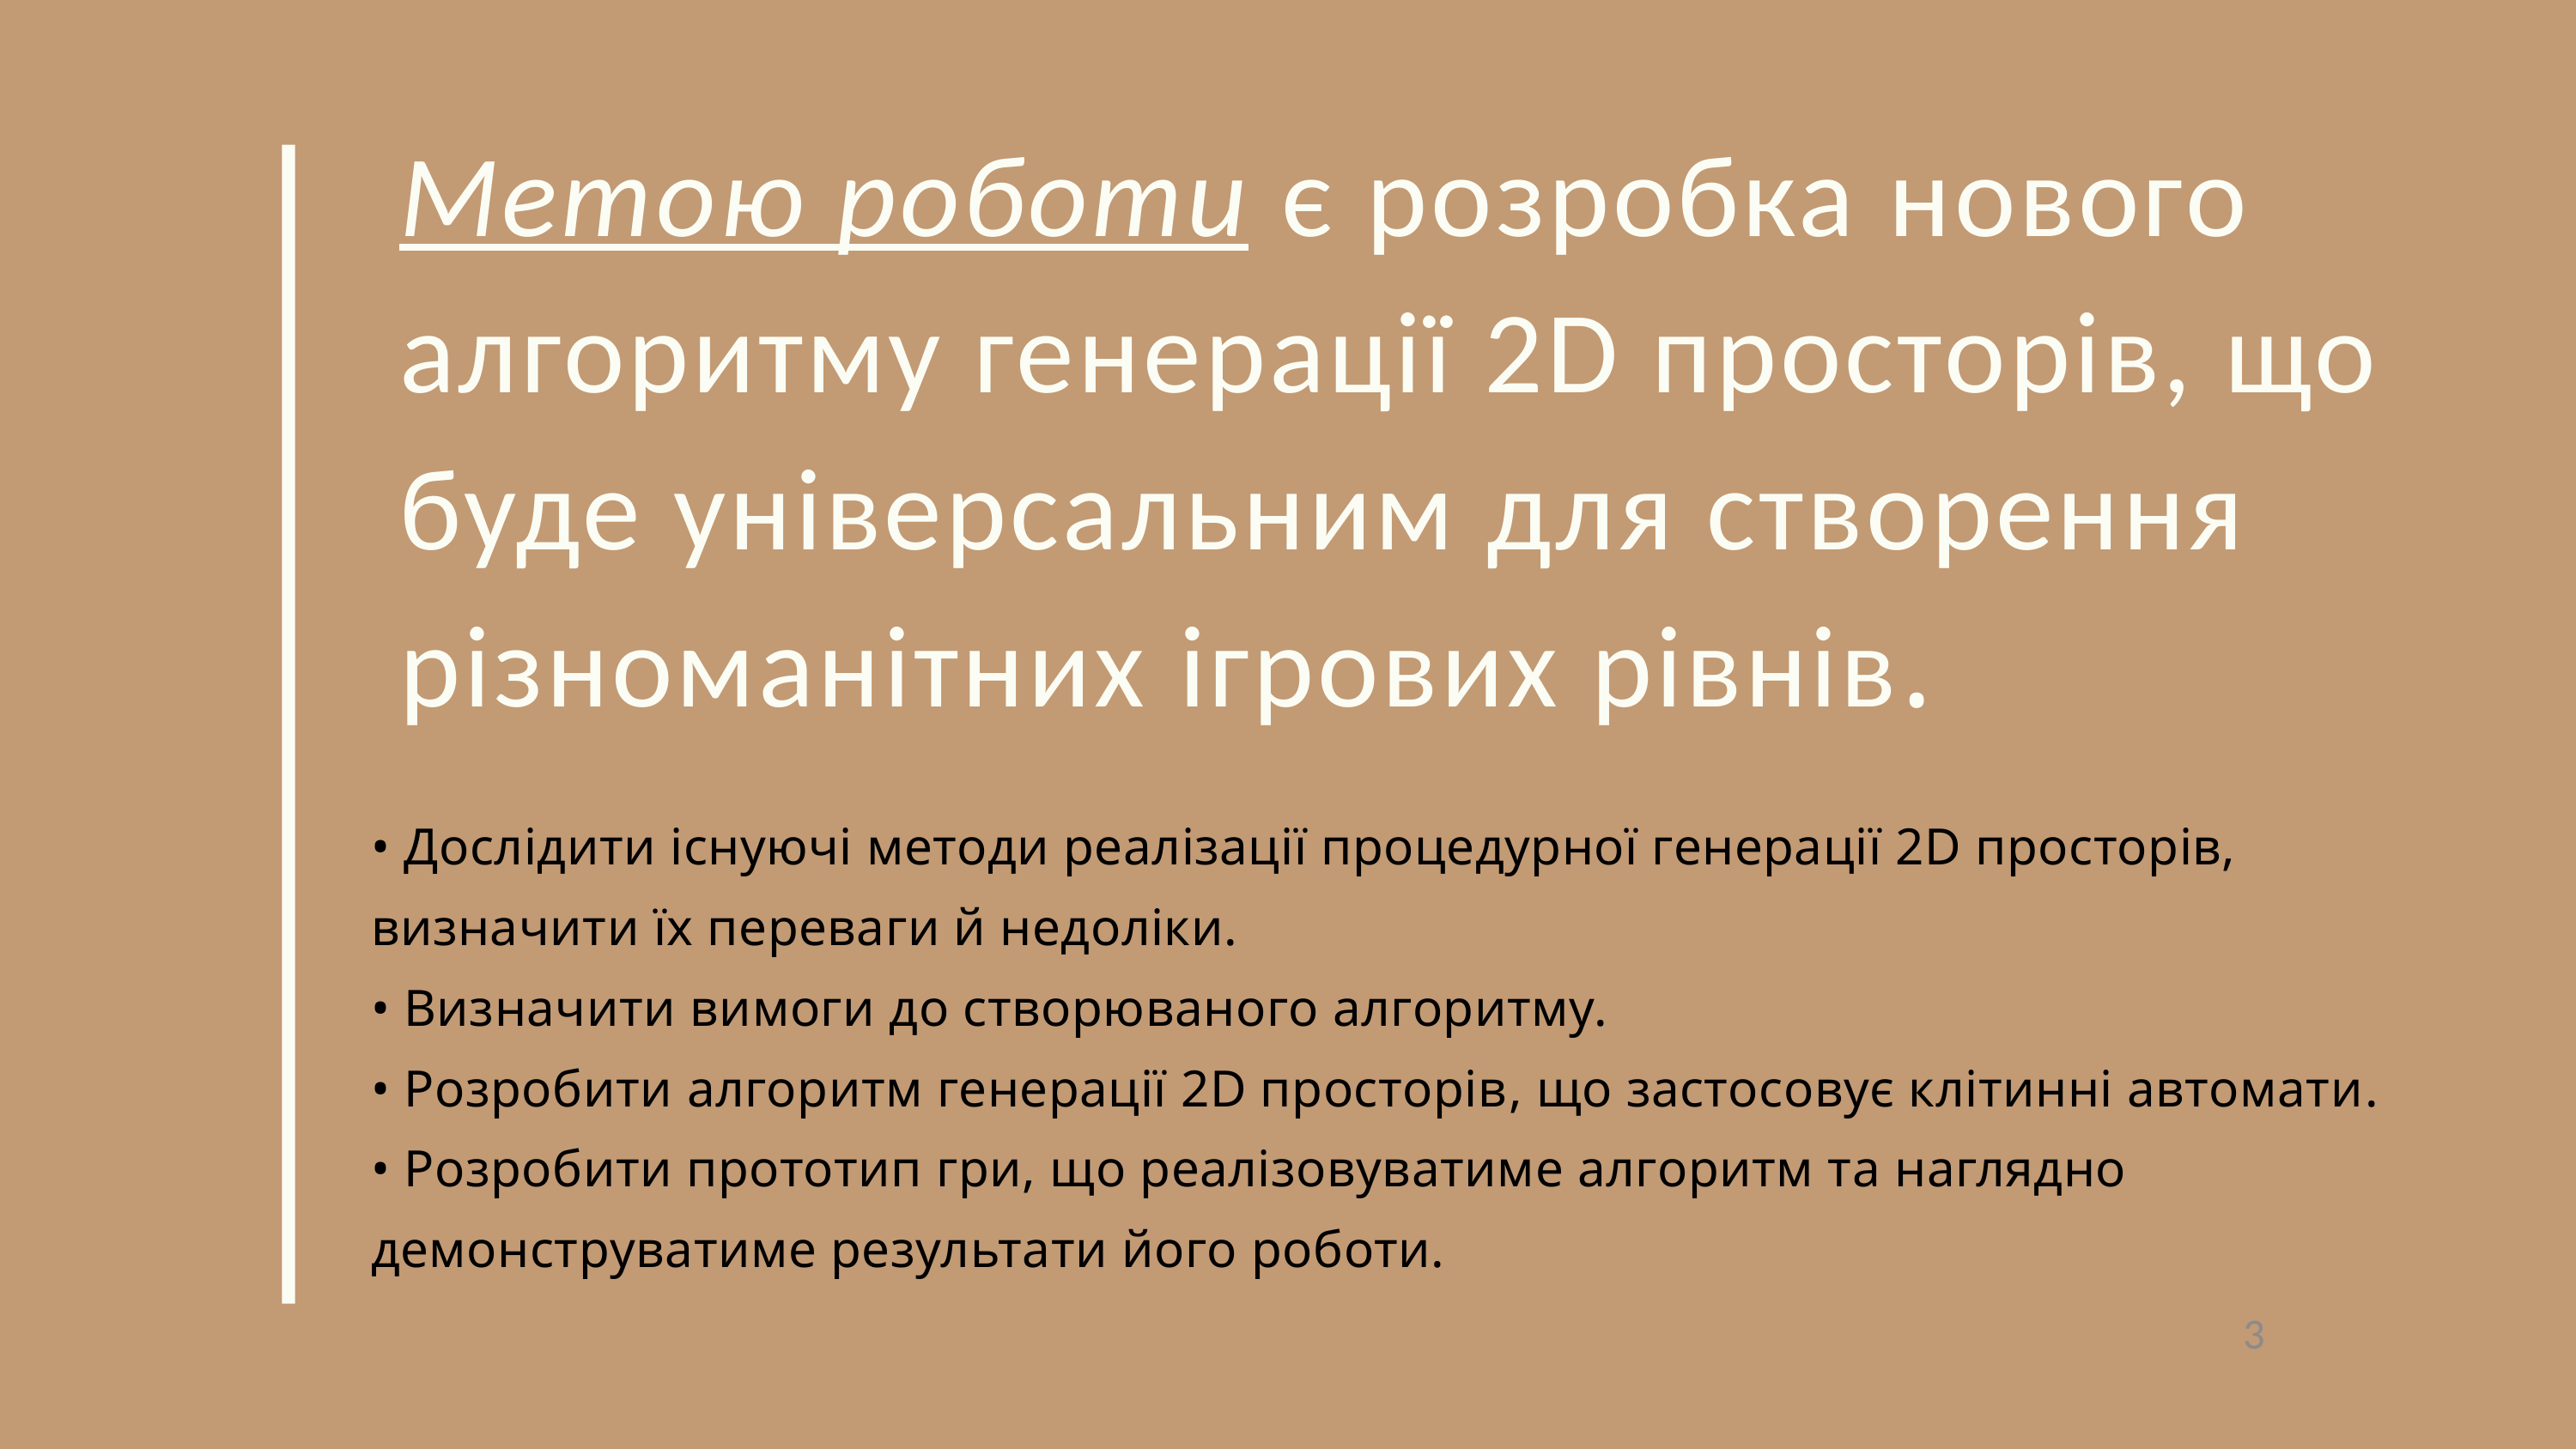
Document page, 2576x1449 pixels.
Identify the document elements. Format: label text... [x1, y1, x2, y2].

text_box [398, 102, 2458, 906]
text_box • Дослідити існуючі методи реалізації процедурної генерації 2D просторів, визначити їх переваги й недоліки. • Визначити вимоги до створюваного алгоритму. • Розробити алгоритм генерації 2D просторів, що застосовує клітинні автомати. • Розробити прототип гри, що реалізовуватиме алгоритм та наглядно демонструватиме результати його роботи. [370, 794, 2447, 1278]
text_box [282, 144, 295, 1304]
text_box 3 [2050, 1306, 2458, 1358]
